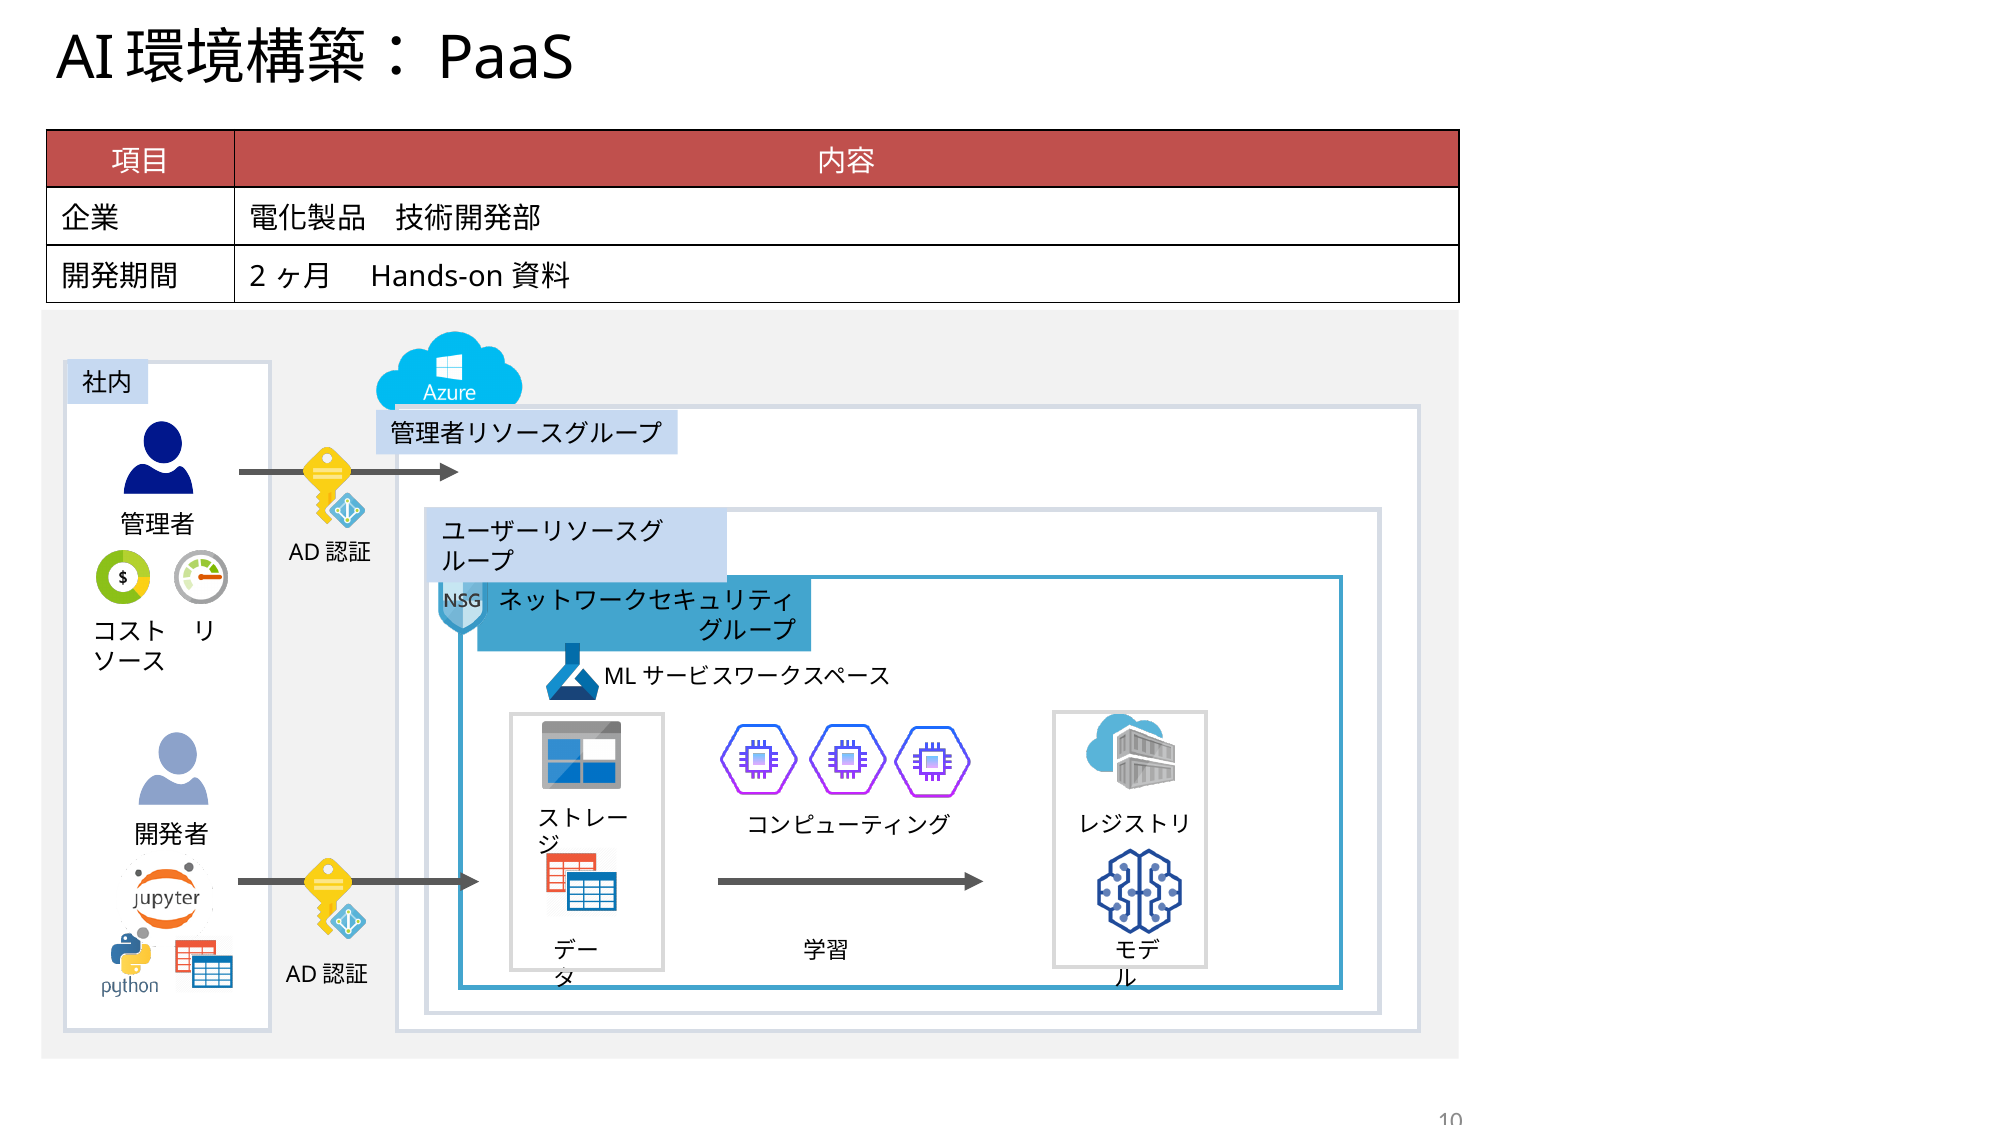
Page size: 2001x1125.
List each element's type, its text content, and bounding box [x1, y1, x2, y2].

text_box MLサービスワークスペース [599, 654, 907, 697]
picture [174, 550, 228, 604]
text_box [396, 405, 1420, 1032]
picture [428, 567, 496, 635]
picture [1082, 701, 1185, 804]
title AI環境構築：PaaS [41, 19, 1059, 100]
text_box コスト リソース [77, 608, 278, 684]
slide_number 10 [1407, 1085, 1478, 1125]
text_box [459, 576, 1342, 989]
table_cell 企業 [47, 188, 234, 244]
text_box 開発者 [119, 811, 236, 857]
text_box 管理者リソースグループ [376, 409, 678, 455]
text_box ネットワークセキュリティグループ [477, 576, 812, 652]
text_box [425, 508, 1381, 1014]
text_box ユーザーリソースグループ [426, 507, 727, 583]
picture [711, 712, 979, 809]
picture [1093, 844, 1185, 937]
text_box コンピューティング [731, 807, 967, 846]
picture [304, 858, 366, 939]
picture [546, 643, 599, 700]
table_cell 電化製品 技術開発部 [235, 188, 1458, 244]
text_box [1053, 711, 1207, 968]
text_box 学習 [788, 928, 885, 971]
picture [375, 330, 523, 415]
text_box [64, 361, 271, 1032]
picture [303, 447, 365, 528]
text_box データ [538, 971, 636, 999]
table_cell 2ヶ月 Hands-on資料 [235, 246, 1458, 302]
text_box モデル [1099, 968, 1196, 999]
text_box AD認証 [271, 952, 400, 995]
picture [542, 715, 621, 794]
picture [137, 732, 210, 805]
text_box AD認証 [274, 529, 403, 573]
picture [100, 850, 233, 1000]
picture [122, 421, 195, 494]
text_box [40, 309, 1460, 1060]
table_header 項目 [47, 131, 234, 186]
text_box 社内 [67, 359, 149, 404]
text_box 管理者 [105, 500, 223, 546]
table_cell 開発期間 [47, 246, 234, 302]
picture [96, 550, 150, 604]
table_header 内容 [235, 131, 1458, 186]
picture [546, 847, 617, 917]
picture [437, 355, 461, 379]
text_box [510, 713, 664, 971]
